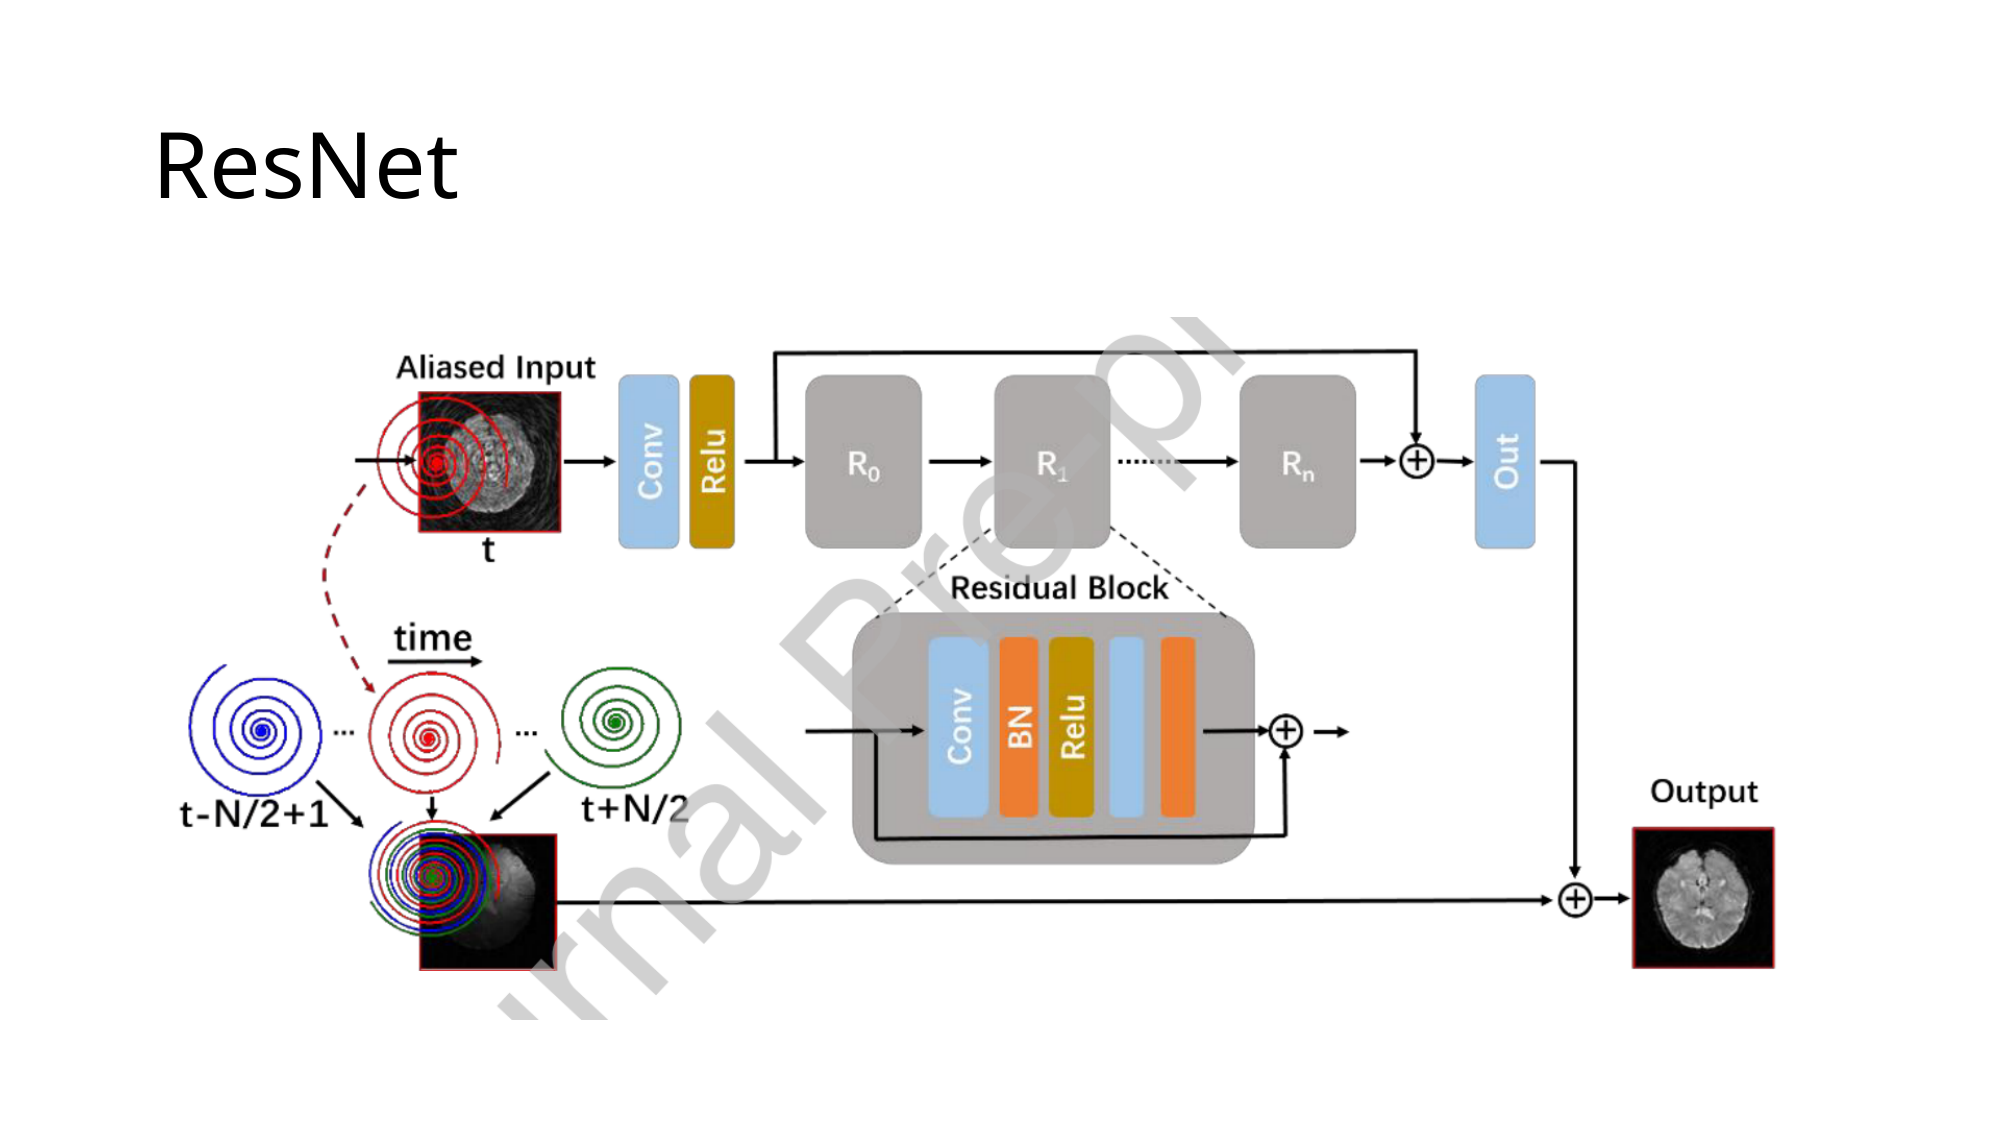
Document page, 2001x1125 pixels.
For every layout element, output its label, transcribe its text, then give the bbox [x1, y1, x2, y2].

title ResNet [137, 59, 1863, 278]
picture [137, 317, 1794, 1020]
